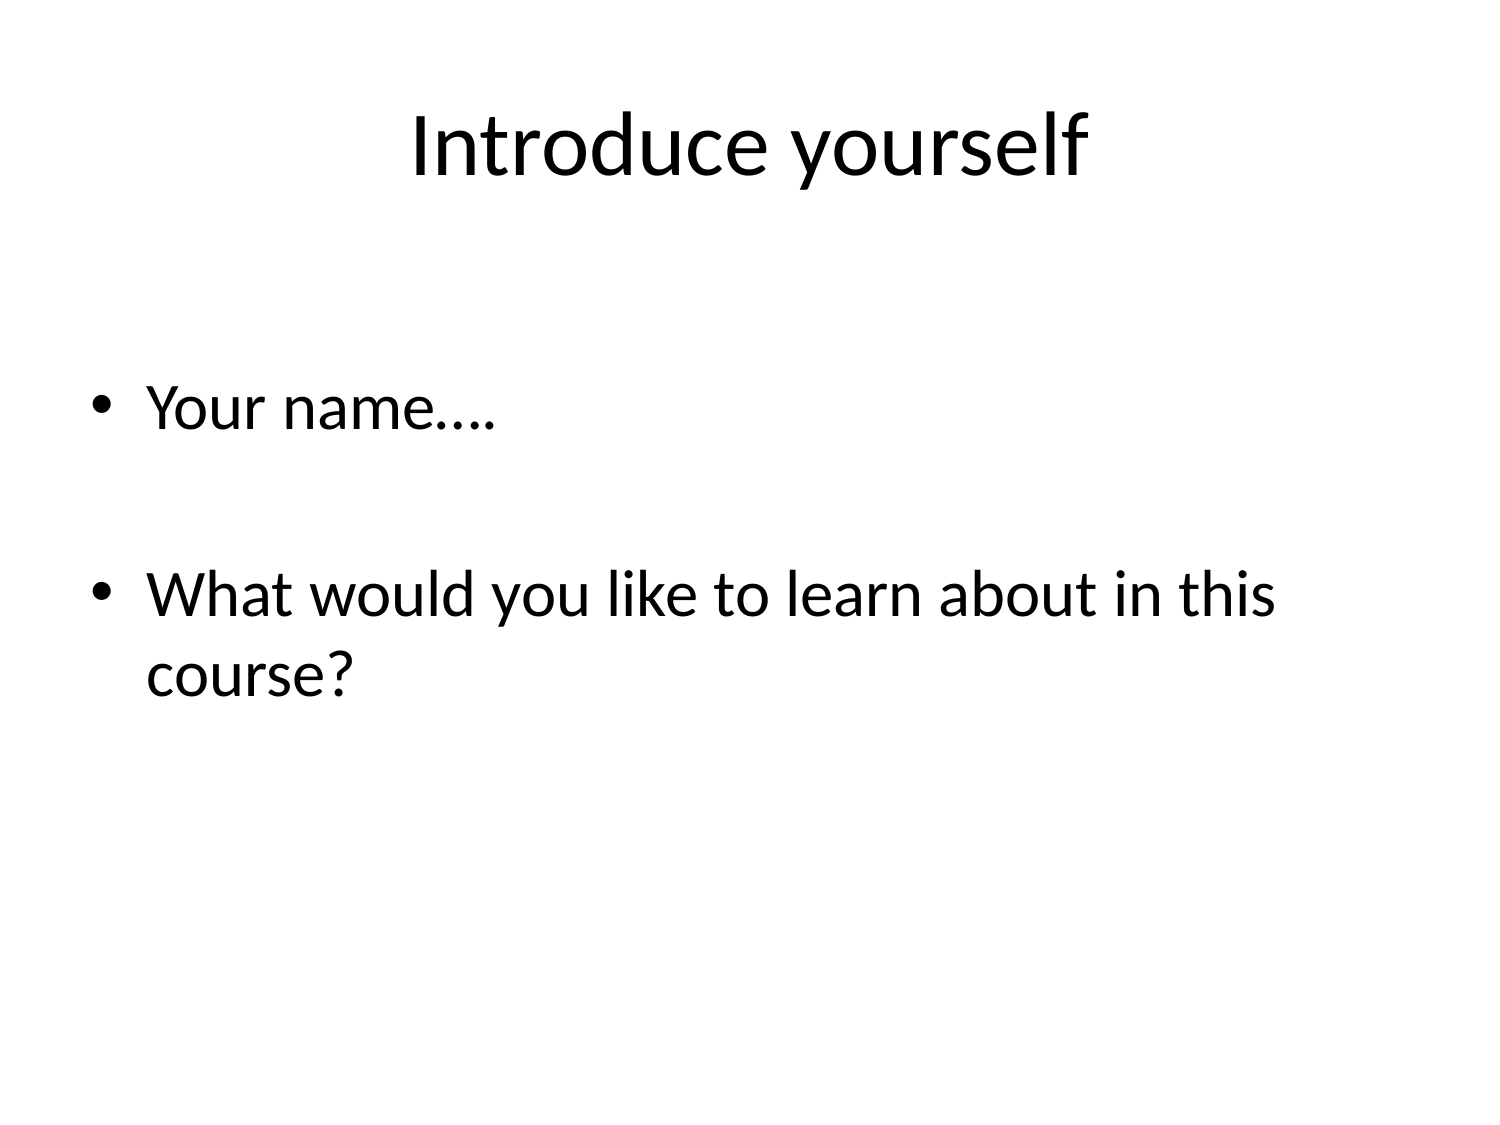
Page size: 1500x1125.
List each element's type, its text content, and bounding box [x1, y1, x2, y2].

title Introduce yourself [75, 45, 1425, 233]
list Your name…. What would you like to learn about in this course? [75, 262, 1425, 1005]
